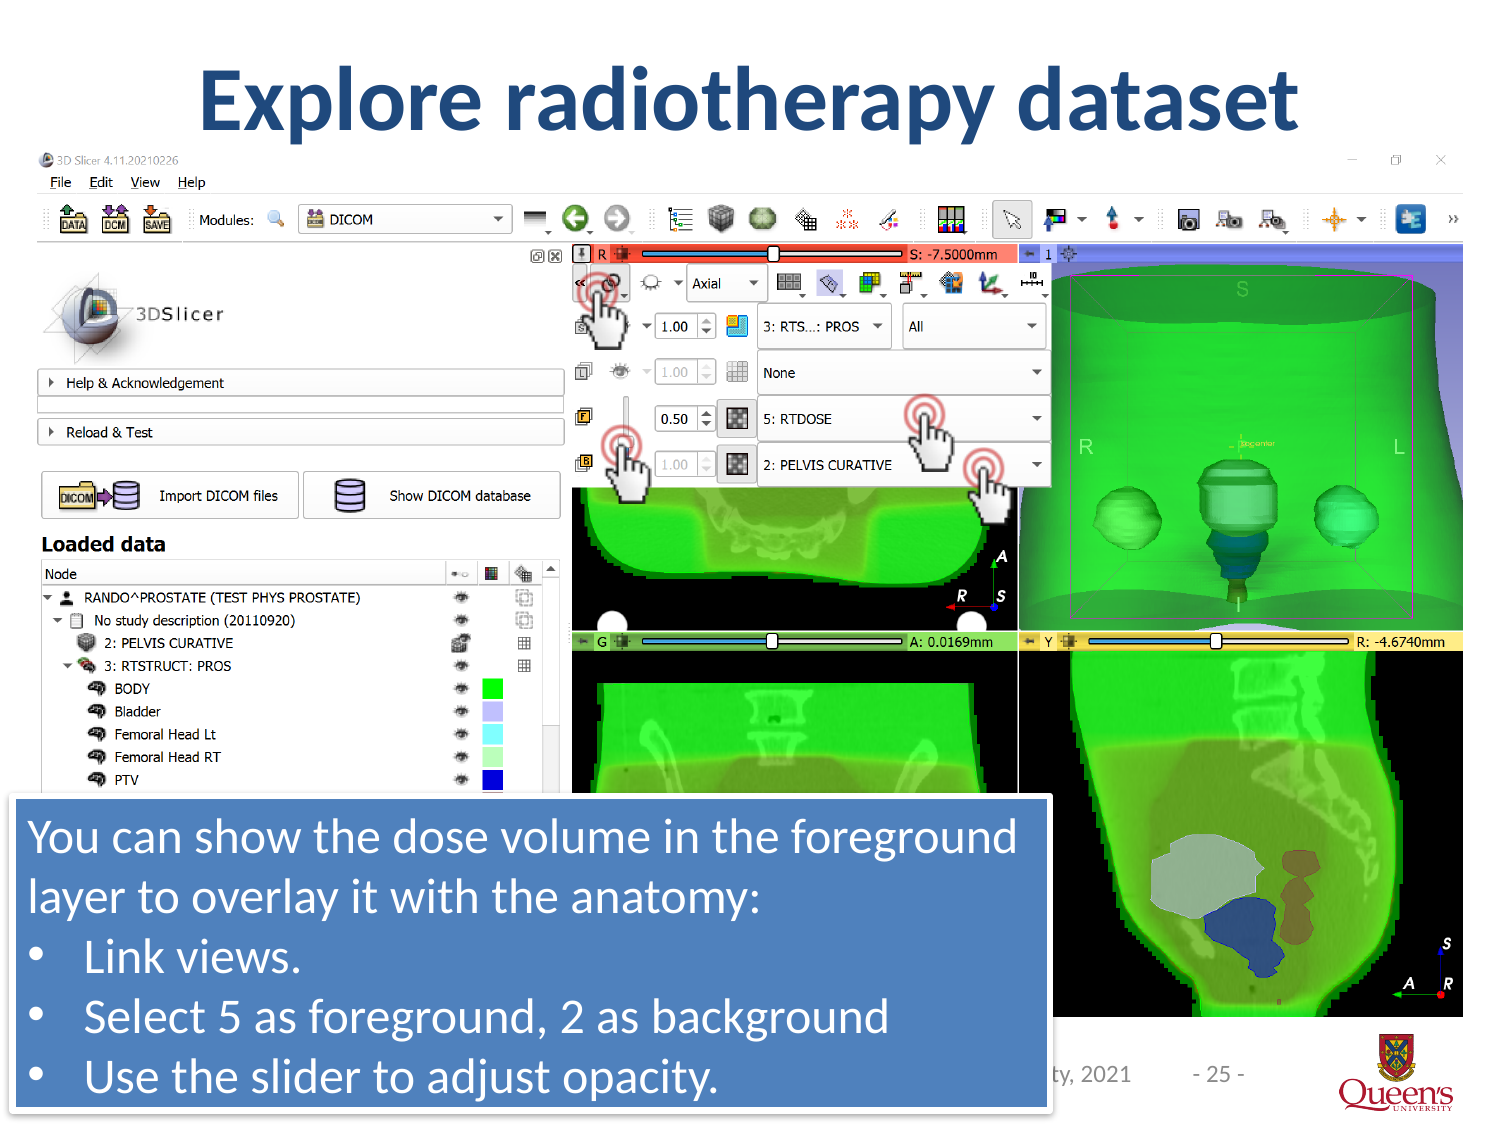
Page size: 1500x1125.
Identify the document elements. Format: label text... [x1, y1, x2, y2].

title Explore radiotherapy dataset [74, 0, 1426, 148]
picture [1339, 1034, 1453, 1111]
picture [37, 149, 1463, 1017]
slide_number - 25 - [1175, 1042, 1263, 1103]
footer Laboratory for Percutaneous Surgery – Copyright © Queen’s University, 2021 [1058, 1042, 1175, 1103]
text_box You can show the dose volume in the foreground layer to overlay it with the anatomy: Link views. Select 5 as foreground, 2 as background Use the slider to adjust opacity. [9, 793, 1053, 1114]
